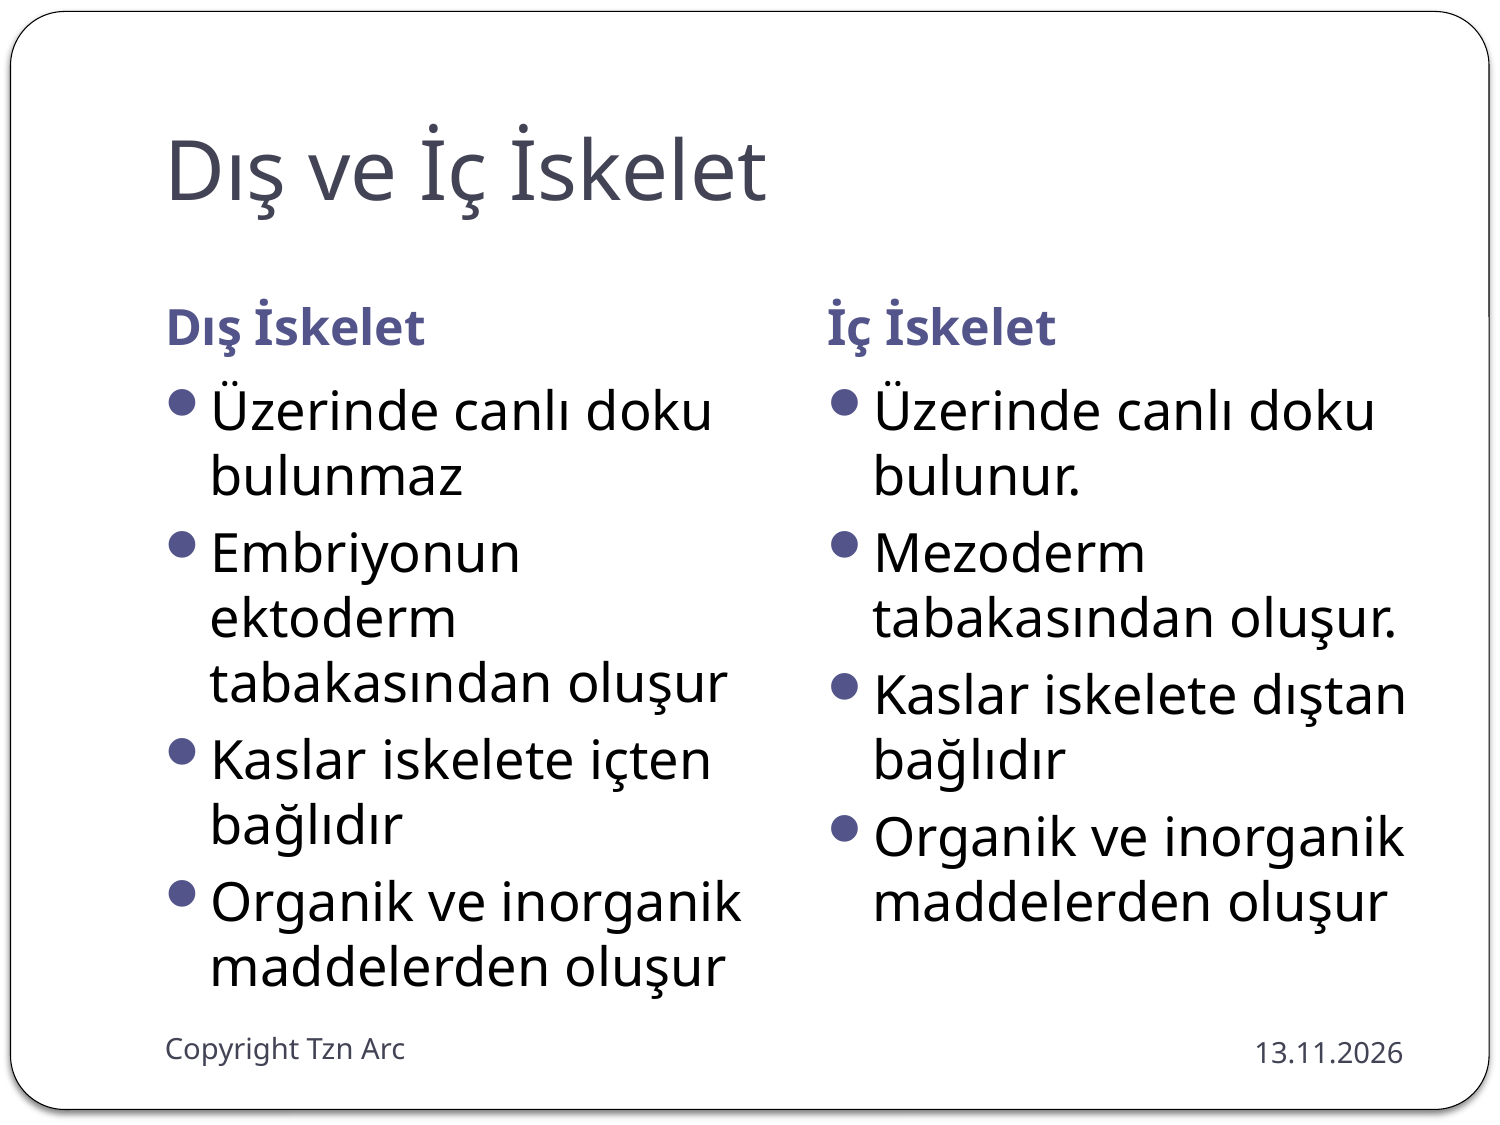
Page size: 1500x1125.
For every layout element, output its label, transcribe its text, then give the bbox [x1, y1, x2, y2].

footer Copyright Tzn Arc [150, 1012, 800, 1088]
list Üzerinde canlı doku bulunur. Mezoderm tabakasından oluşur. Kaslar iskelete dıştan bağlıdır Organik ve inorganik maddelerden oluşur [812, 368, 1425, 1007]
title Dış ve İç İskelet [150, 44, 1425, 233]
list Üzerinde canlı doku bulunmaz Embriyonun ektoderm tabakasından oluşur Kaslar iskelete içten bağlıdır Organik ve inorganik maddelerden oluşur [150, 368, 763, 1007]
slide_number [1012, 1015, 1419, 1094]
list İç İskelet [811, 236, 1426, 364]
list Dış İskelet [149, 236, 763, 364]
